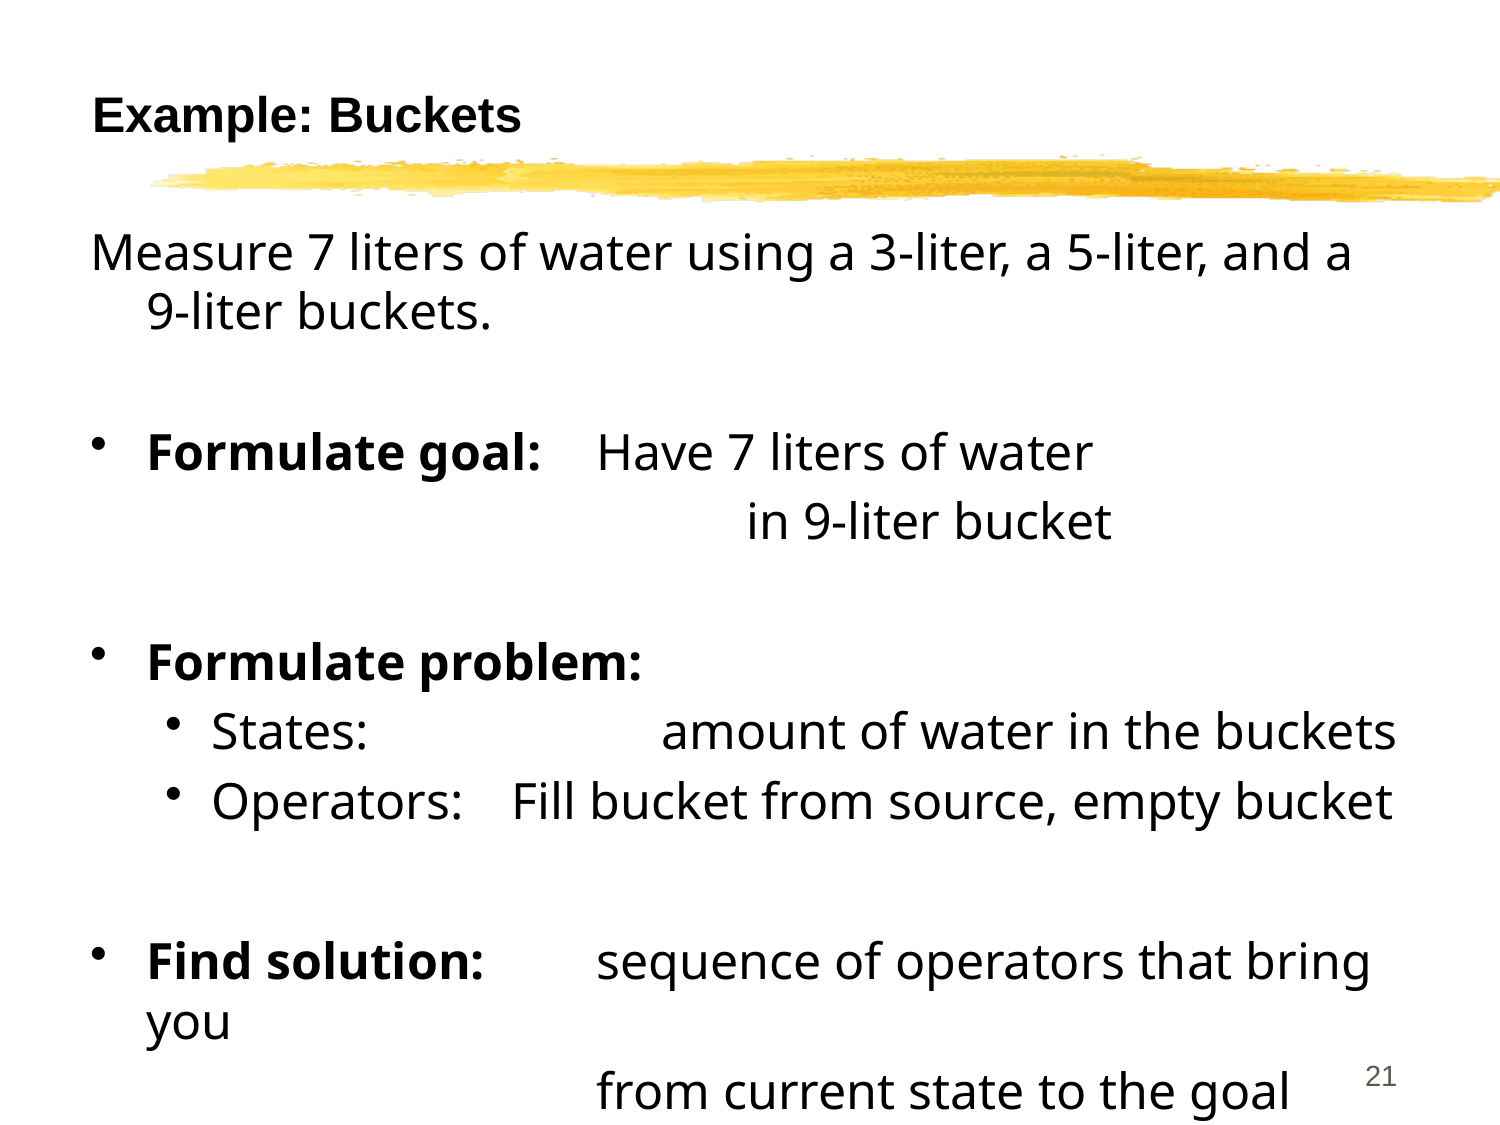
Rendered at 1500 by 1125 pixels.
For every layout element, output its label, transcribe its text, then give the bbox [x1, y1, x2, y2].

slide_number 21 [1099, 1024, 1413, 1101]
list Measure 7 liters of water using a 3-liter, a 5-liter, and a 9-liter buckets. Formulate goal: Have 7 liters of water in 9-liter bucket Formulate problem: States: amount of water in the buckets Operators: Fill bucket from source, empty bucket Find solution: sequence of operators that bring you from current state to the goal state [74, 212, 1417, 994]
text_box [574, 1037, 938, 1100]
footer CS 561, Sessions 2-4 [512, 1021, 988, 1098]
title Example: Buckets [76, 37, 1415, 151]
picture [150, 149, 1500, 213]
